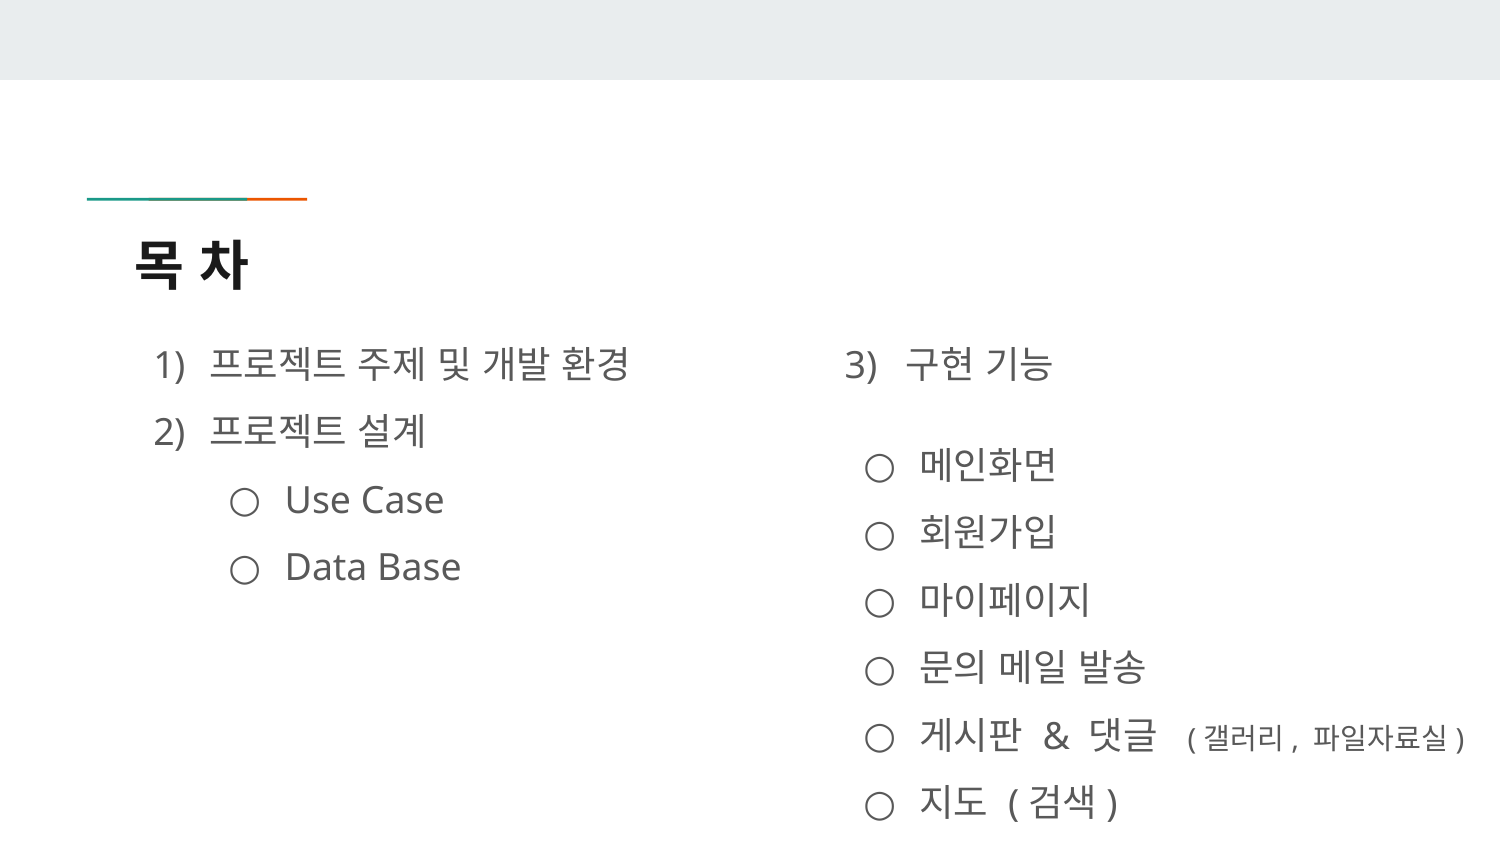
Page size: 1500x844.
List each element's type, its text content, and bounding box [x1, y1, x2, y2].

list 3) 구현 기능 메인화면 회원가입 마이페이지 문의 메일 발송 게시판 & 댓글 (갤러리, 파일자료실) 지도 (검색) [754, 303, 1481, 723]
list 프로젝트 주제 및 개발 환경 프로젝트 설계 Use Case Data Base [119, 303, 689, 675]
title 목 차 [119, 216, 1381, 305]
